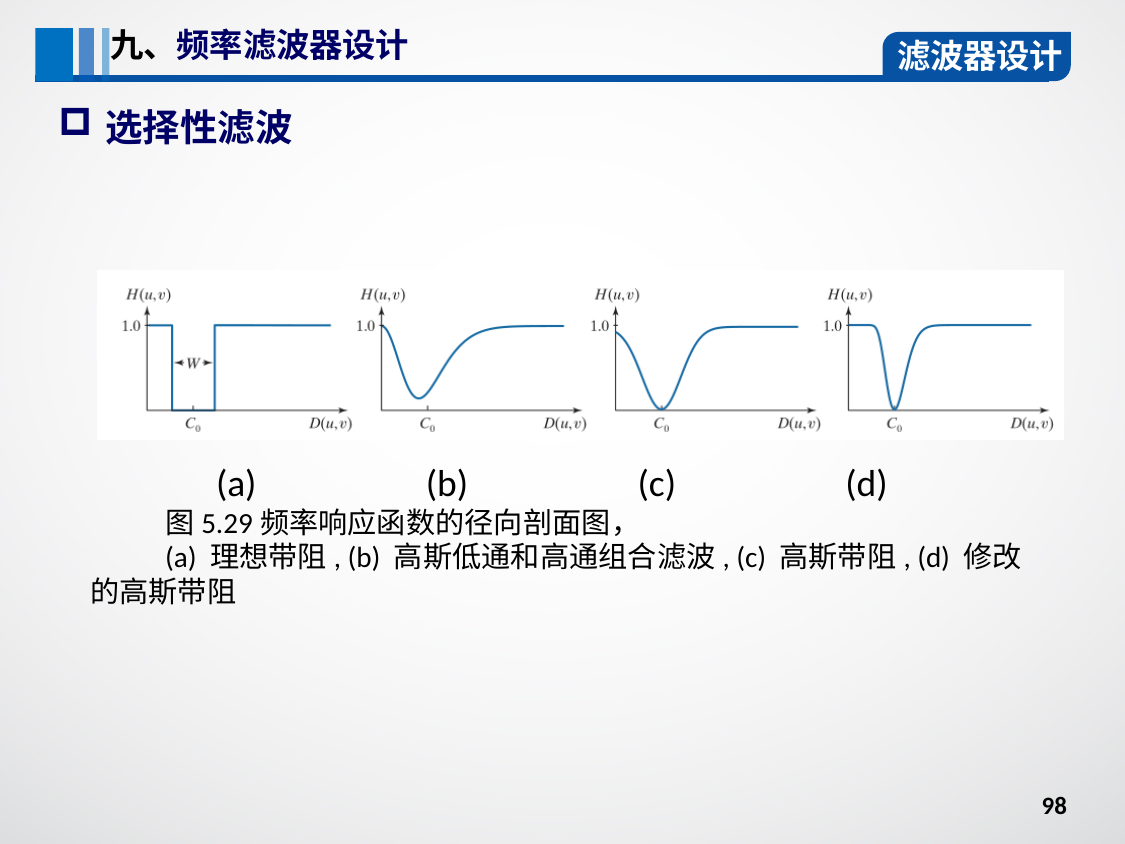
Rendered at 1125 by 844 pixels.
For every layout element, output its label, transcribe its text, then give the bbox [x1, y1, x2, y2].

picture [0, 0, 1125, 844]
text_box (a) (b) (c) (d) 图5.29频率响应函数的径向剖面图， (a) 理想带阻, (b) 高斯低通和高通组合滤波, (c) 高斯带阻, (d) 修改的高斯带阻 [75, 181, 1051, 784]
text_box 98 [829, 781, 1083, 827]
text_box 九、频率滤波器设计 [75, 17, 445, 72]
text_box 选择性滤波 [43, 96, 678, 157]
text_box 滤波器设计 [867, 28, 1093, 83]
